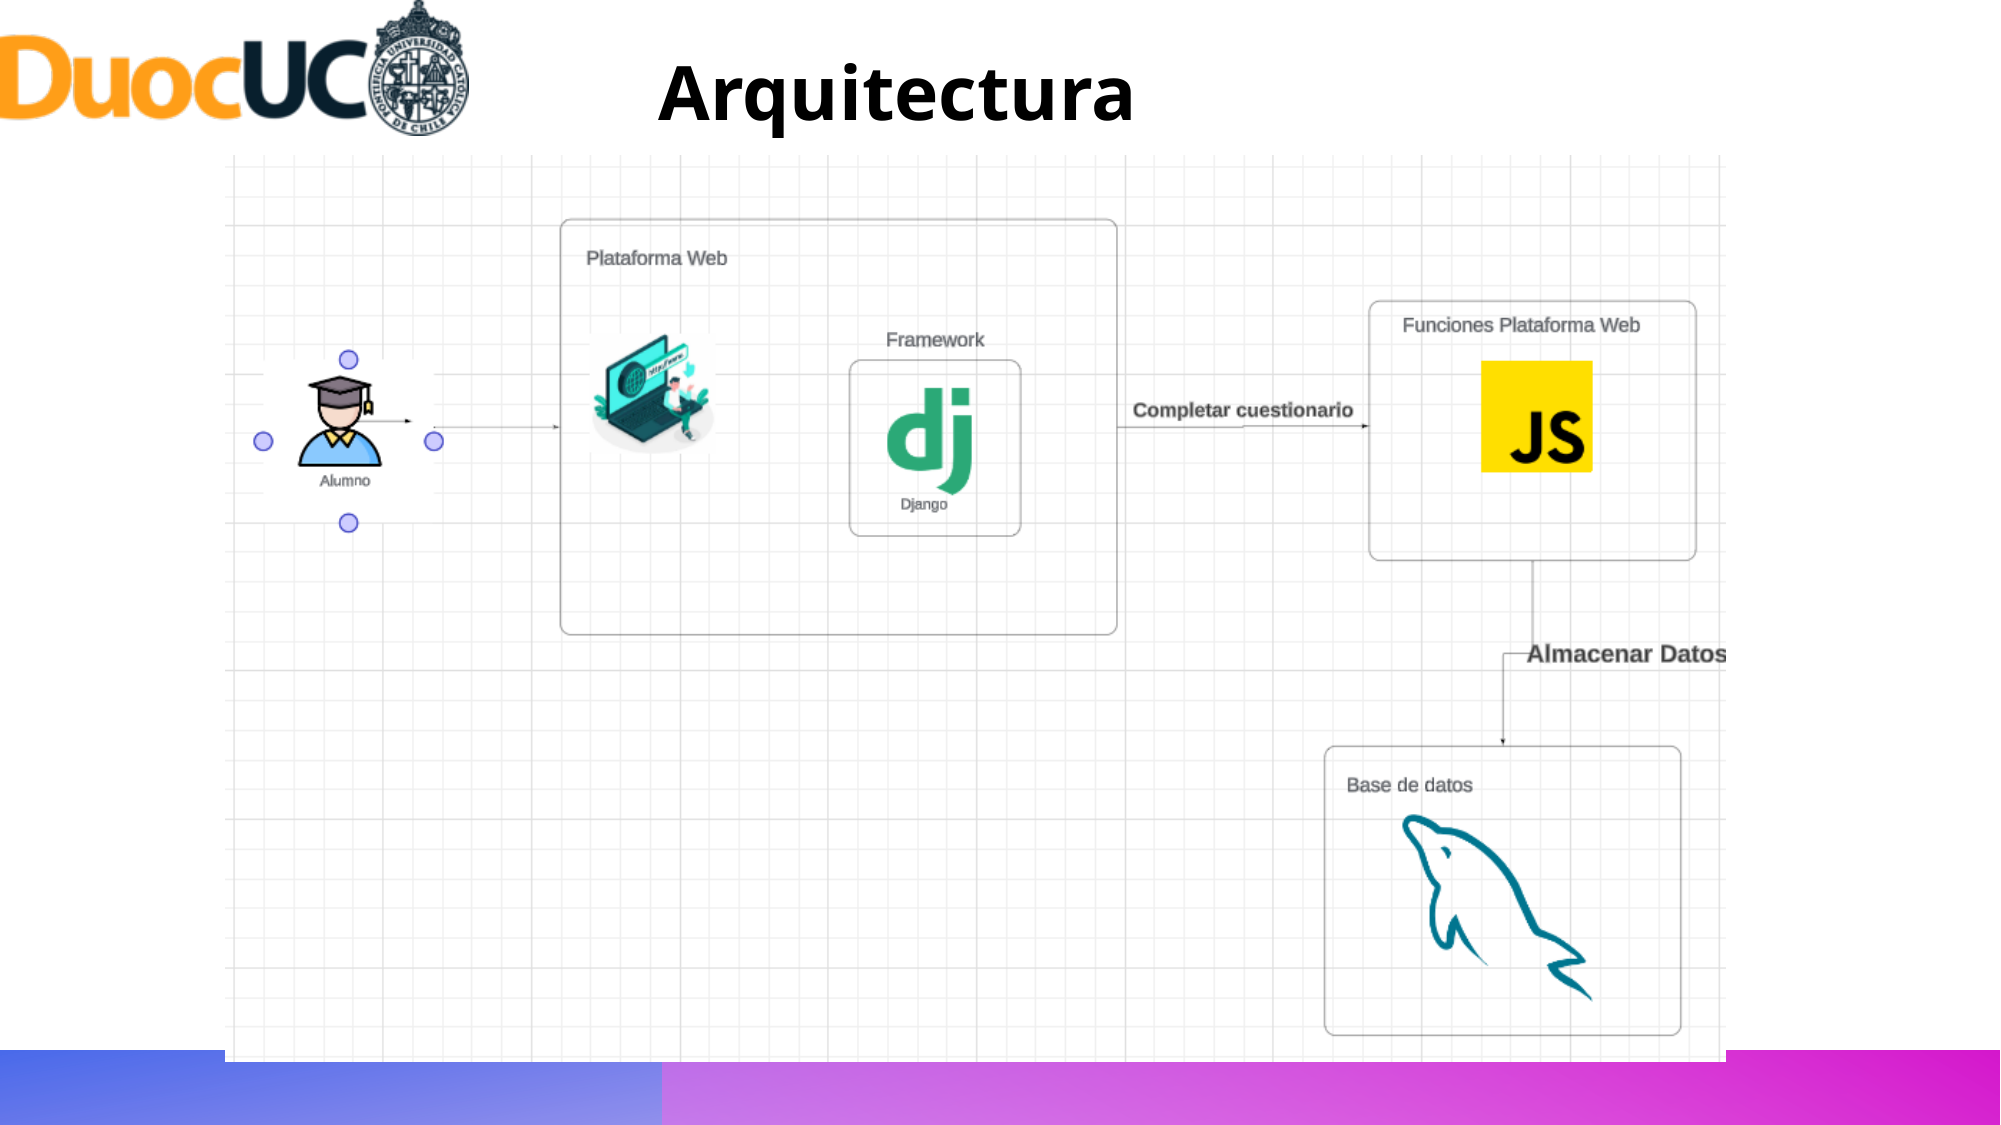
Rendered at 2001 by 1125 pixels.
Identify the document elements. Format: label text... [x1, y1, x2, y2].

picture [0, 0, 469, 137]
picture [224, 154, 1726, 1063]
title Arquitectura [658, 0, 1675, 136]
